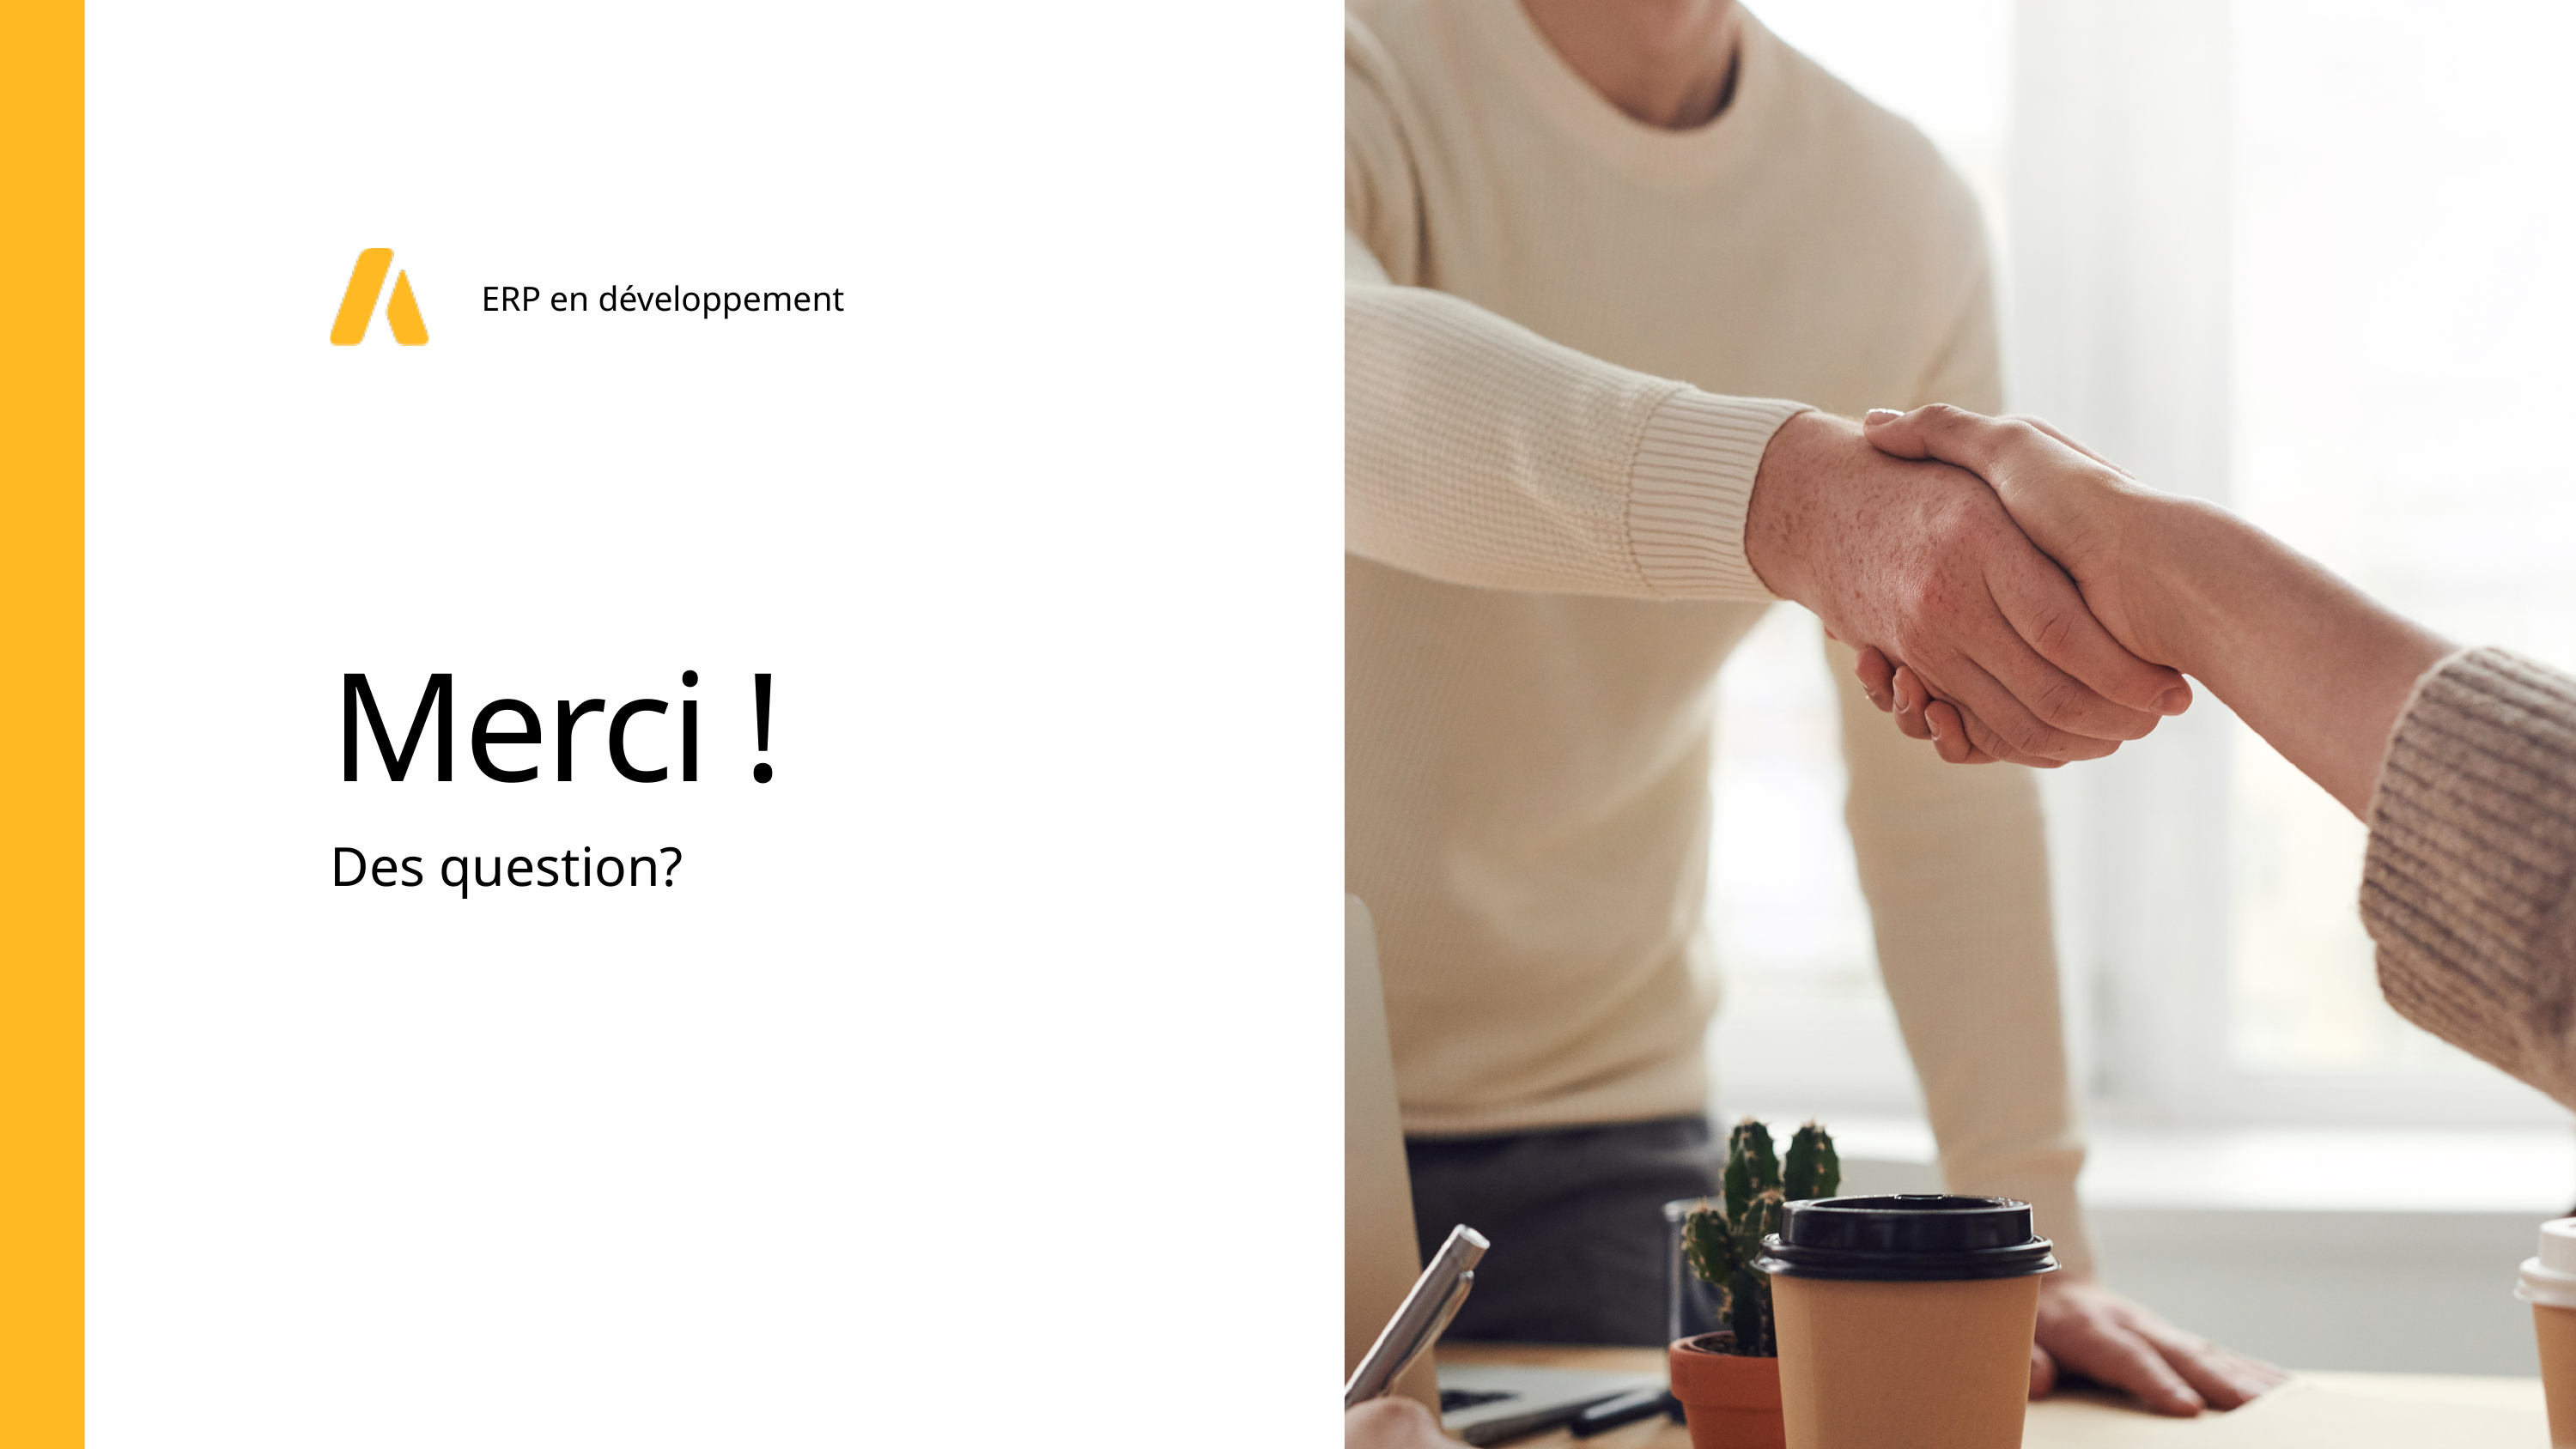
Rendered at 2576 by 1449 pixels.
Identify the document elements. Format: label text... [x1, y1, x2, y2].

text_box ERP en développement [481, 271, 881, 318]
text_box [330, 248, 429, 346]
text_box [0, 0, 85, 1449]
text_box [1344, 0, 2576, 1449]
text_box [330, 625, 1346, 895]
